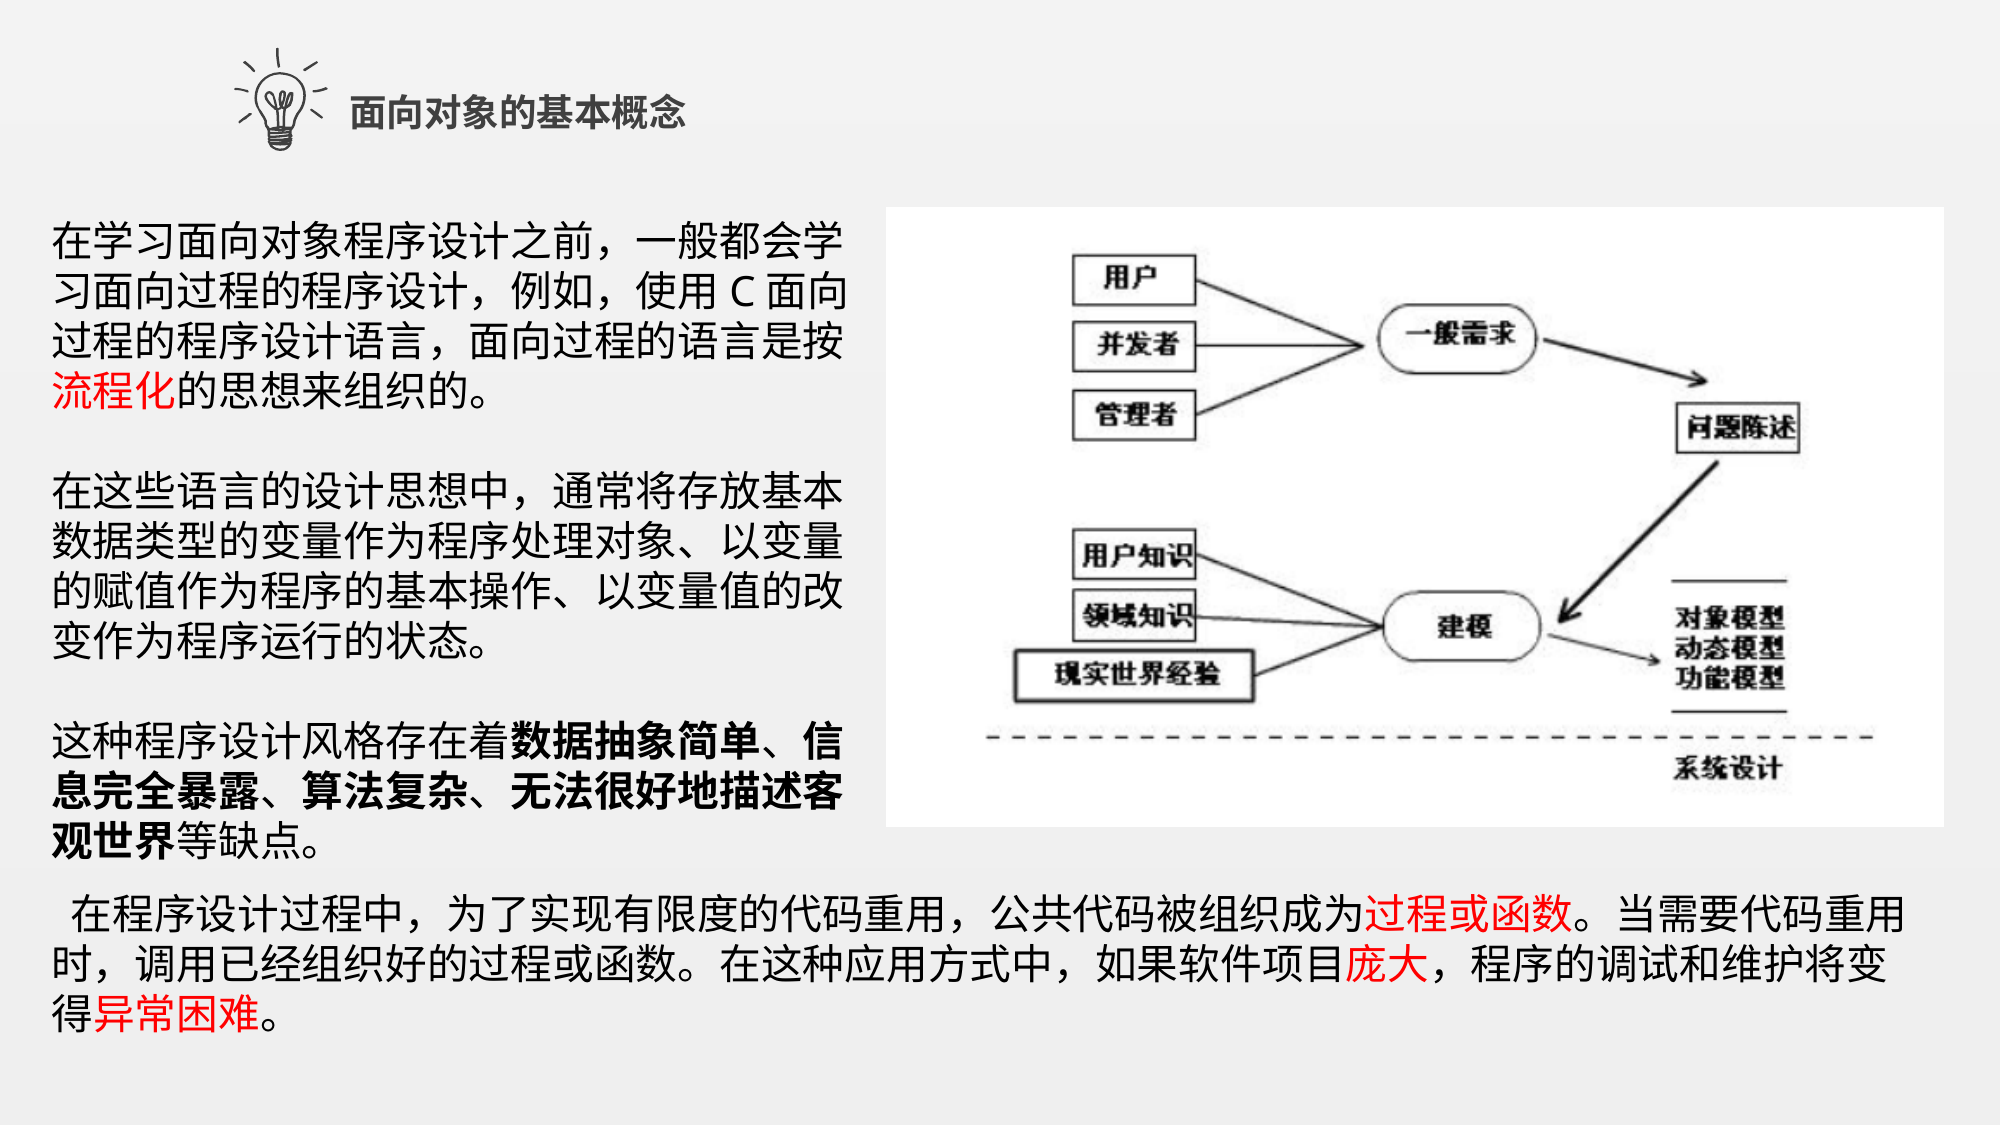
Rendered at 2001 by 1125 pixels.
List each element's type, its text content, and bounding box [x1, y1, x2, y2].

text_box 面向对象的基本概念 [334, 81, 801, 141]
text_box 在程序设计过程中，为了实现有限度的代码重用，公共代码被组织成为过程或函数。当需要代码重用时，调用已经组织好的过程或函数。在这种应用方式中，如果软件项目庞大，程序的调试和维护将变得异常困难。 [36, 880, 1944, 1046]
text_box 在学习面向对象程序设计之前，一般都会学习面向过程的程序设计，例如，使用C面向过程的程序设计语言，面向过程的语言是按流程化的思想来组织的。 在这些语言的设计思想中，通常将存放基本数据类型的变量作为程序处理对象、以变量的赋值作为程序的基本操作、以变量值的改变作为程序运行的状态。 这种程序设计风格存在着数据抽象简单、信息完全暴露、算法复杂、无法很好地描述客观世界等缺点。 [36, 207, 870, 880]
picture [886, 207, 1944, 827]
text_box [233, 47, 329, 151]
